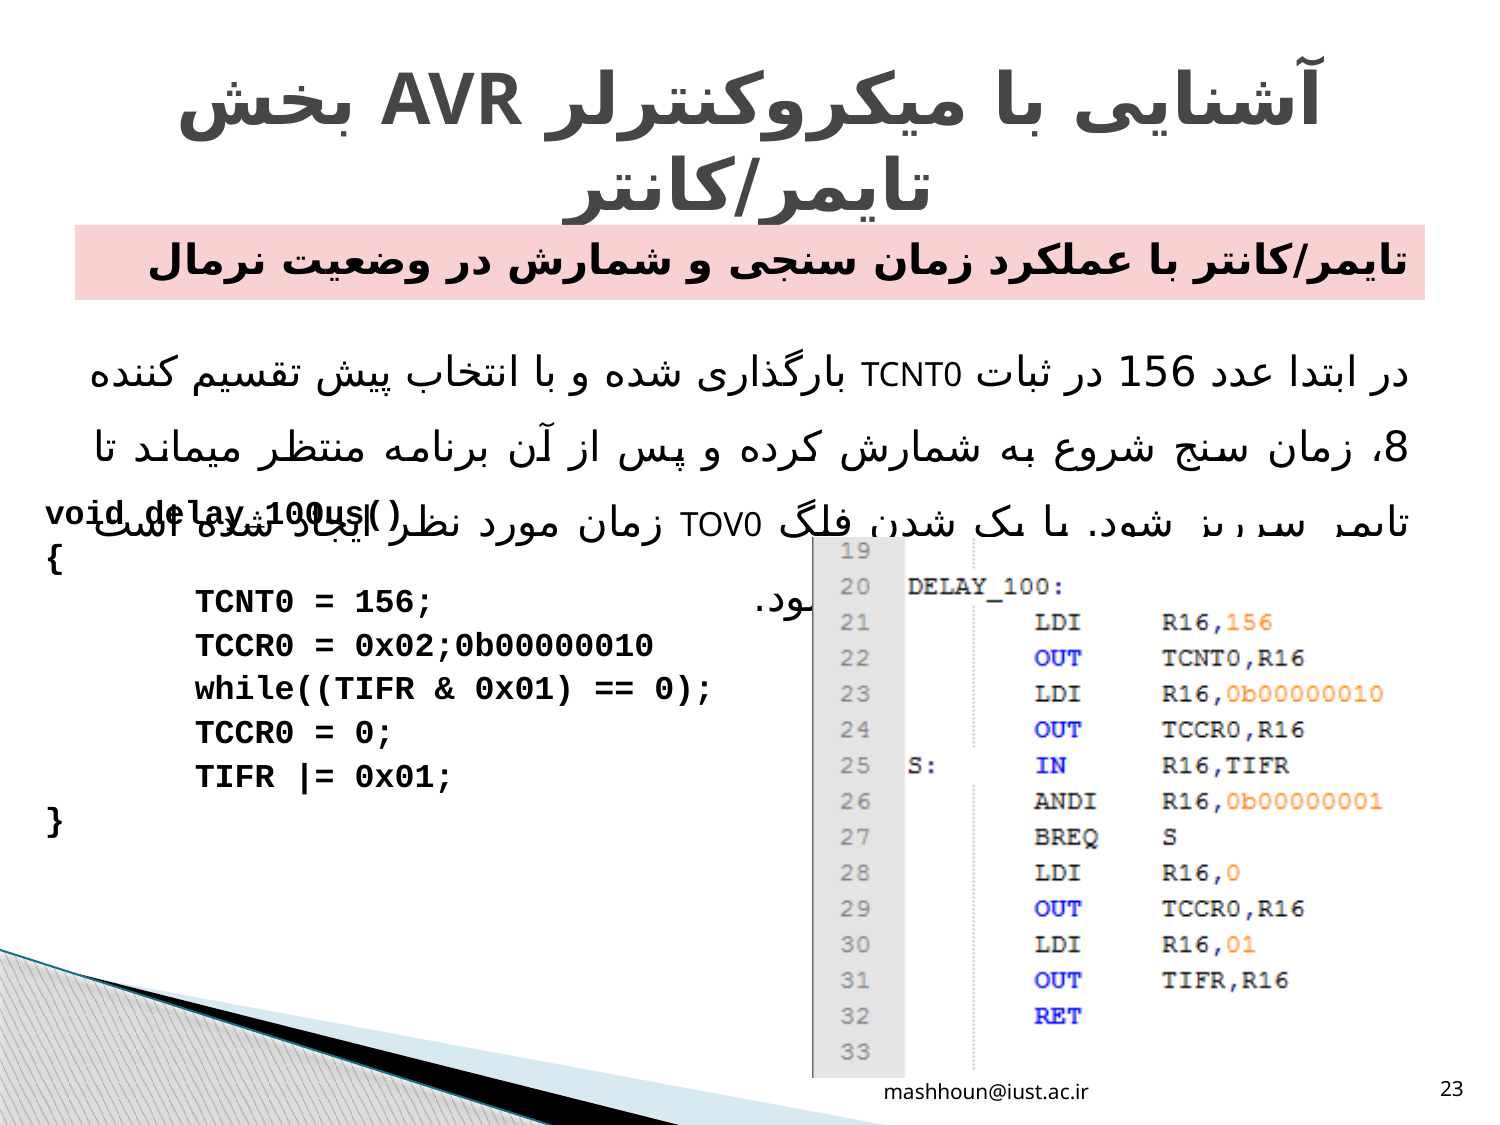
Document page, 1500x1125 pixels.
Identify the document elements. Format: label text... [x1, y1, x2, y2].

slide_number 23 [1418, 1051, 1479, 1112]
text_box تایمر/کانتر با عملکرد زمان سنجی و شمارش در وضعیت نرمال [74, 224, 1425, 300]
picture [812, 537, 1413, 1079]
text_box در ابتدا عدد 156 در ثبات TCNT0 بارگذاری شده و با انتخاب پیش تقسیم کننده 8، زمان سنج شروع به شمارش کرده و پس از آن برنامه منتظر میماند تا تایمر سرریز شود. با یک شدن فلگ TOV0 زمان مورد نظر ایجاد شده است پس میتوان زمان سنج را متوقف نمود. [74, 312, 1425, 563]
footer mashhoun@iust.ac.ir [718, 1051, 1105, 1112]
title آشنایی با میکروکنترلر AVR بخش تایمر/کانتر [75, 45, 1425, 224]
text_box void delay_100us() { TCNT0 = 156; TCCR0 = 0x02;0b00000010 while((TIFR & 0x01) == 0); TCCR0 = 0; TIFR |= 0x01; } [30, 479, 743, 855]
